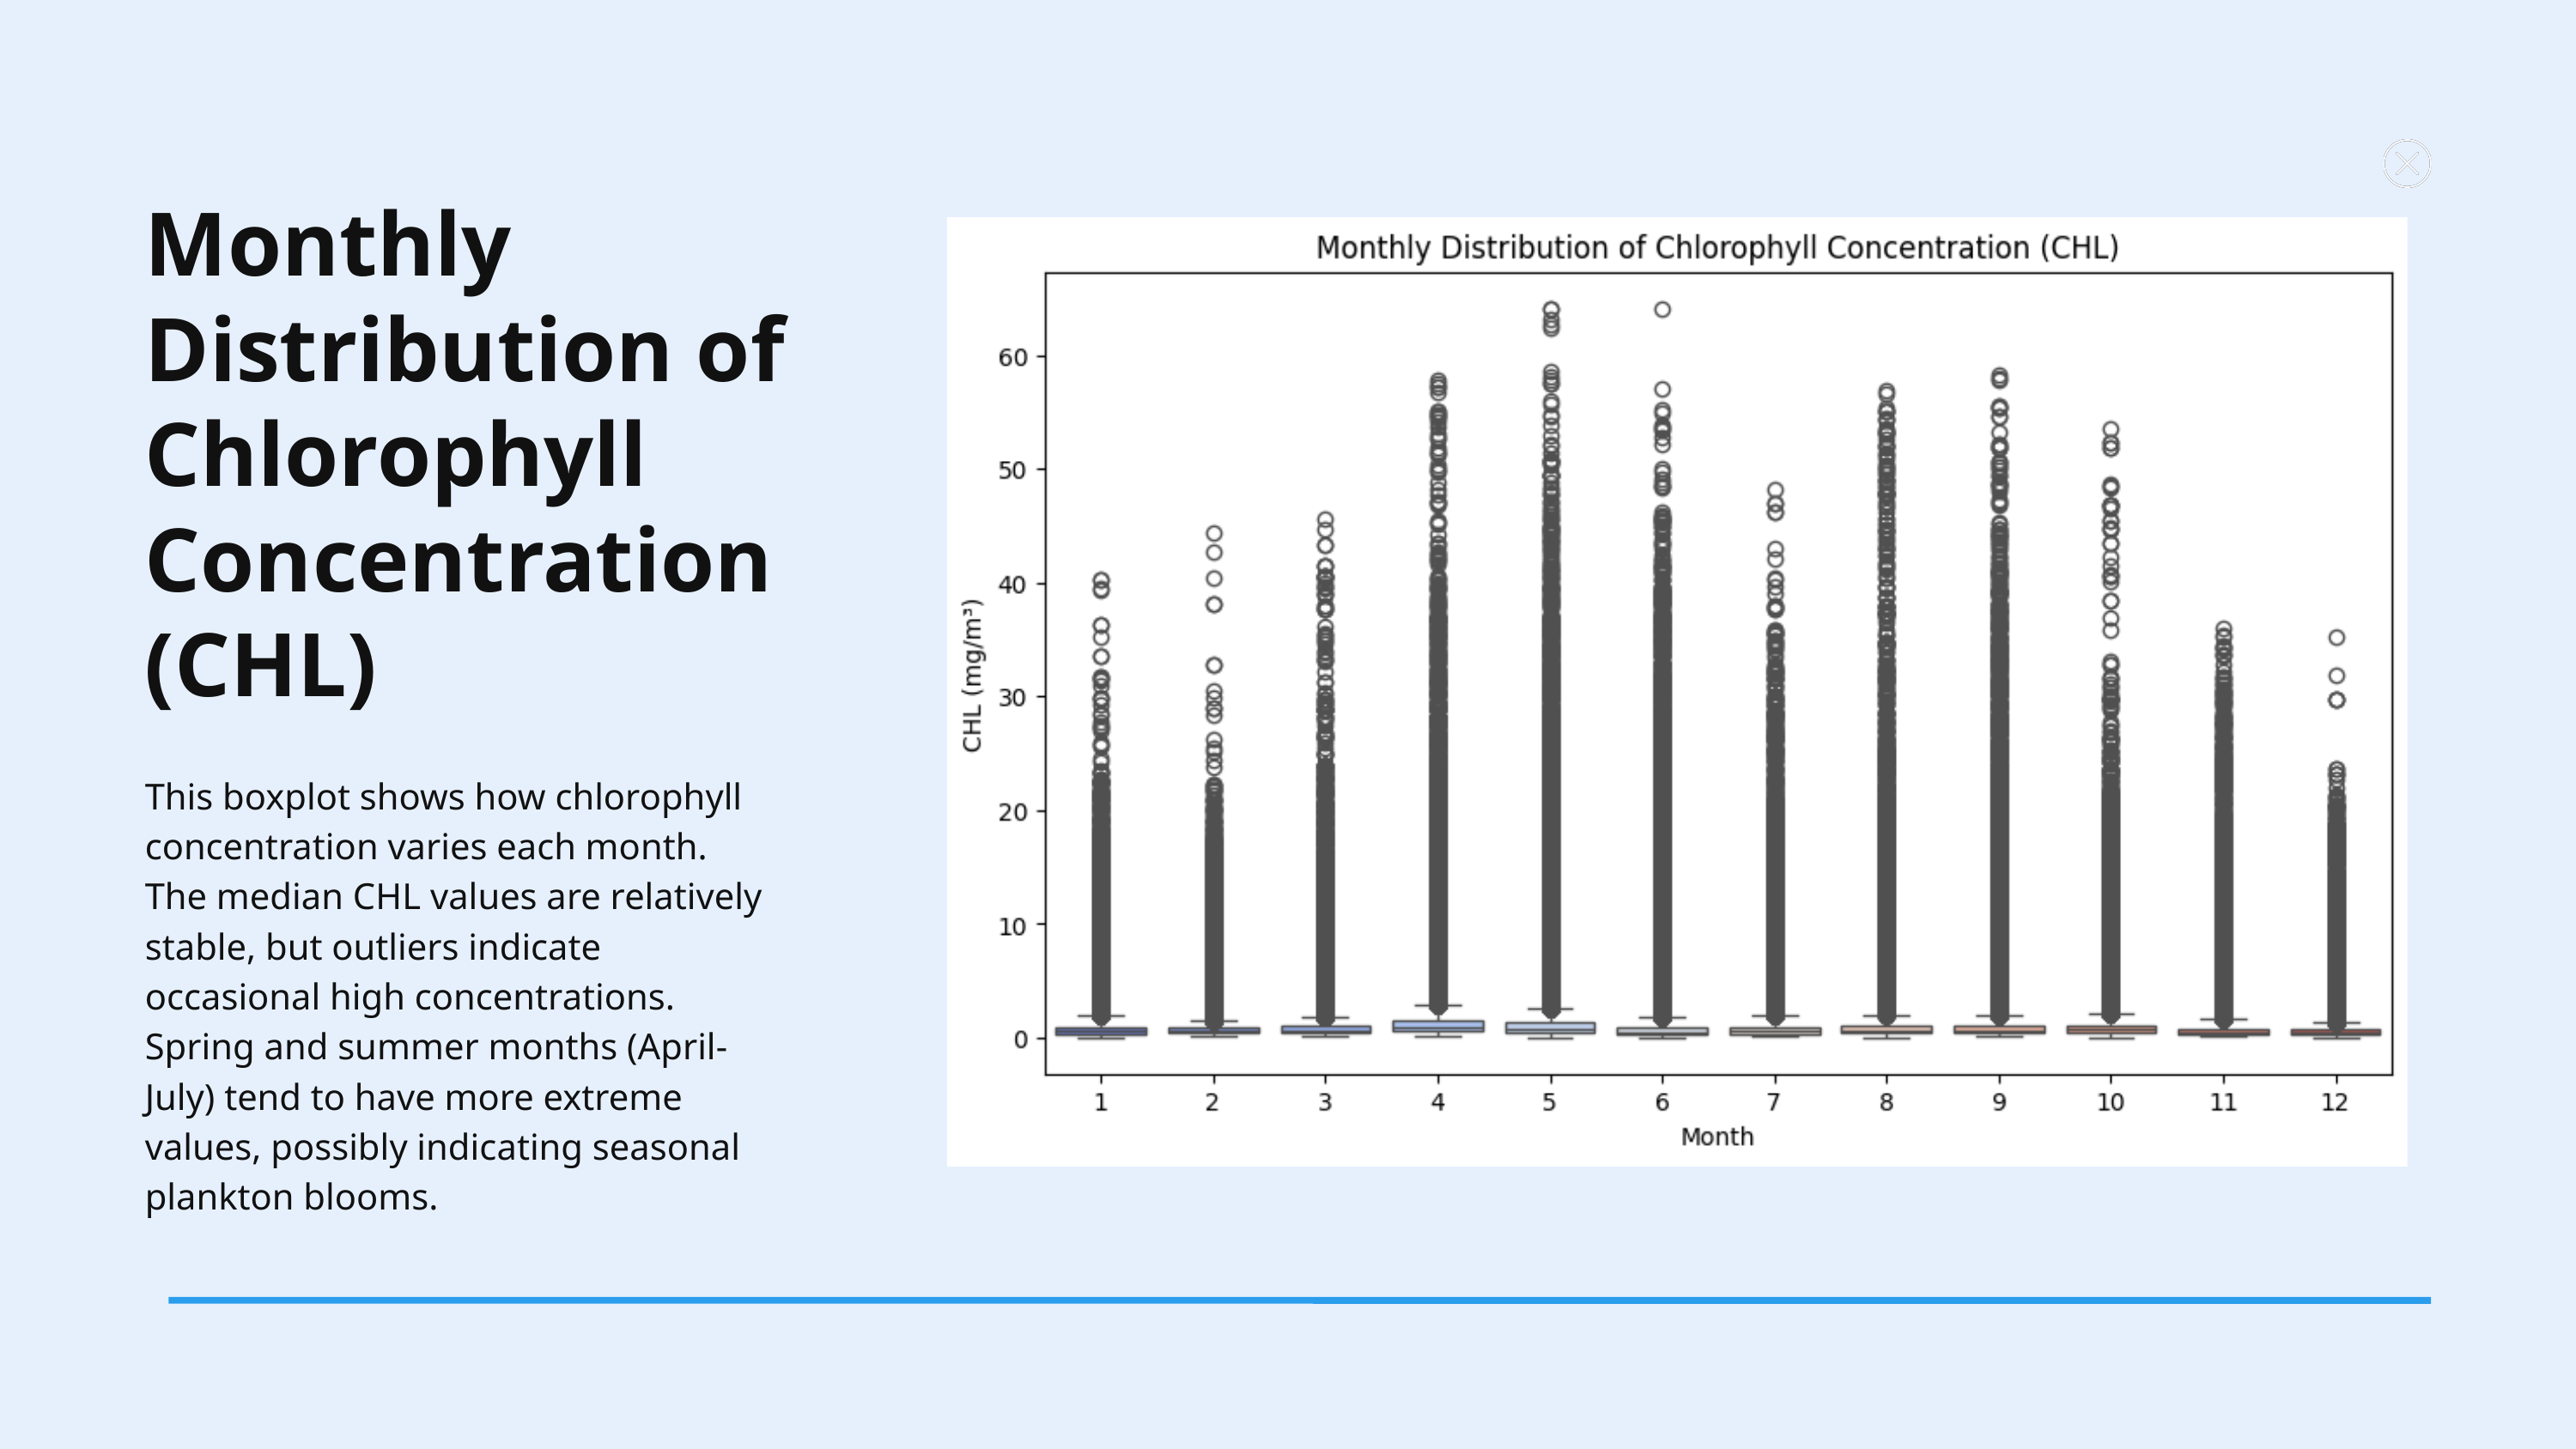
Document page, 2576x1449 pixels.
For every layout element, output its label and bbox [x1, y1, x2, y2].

text_box [2383, 139, 2432, 188]
text_box [946, 217, 2408, 1167]
text_box [144, 187, 924, 1262]
